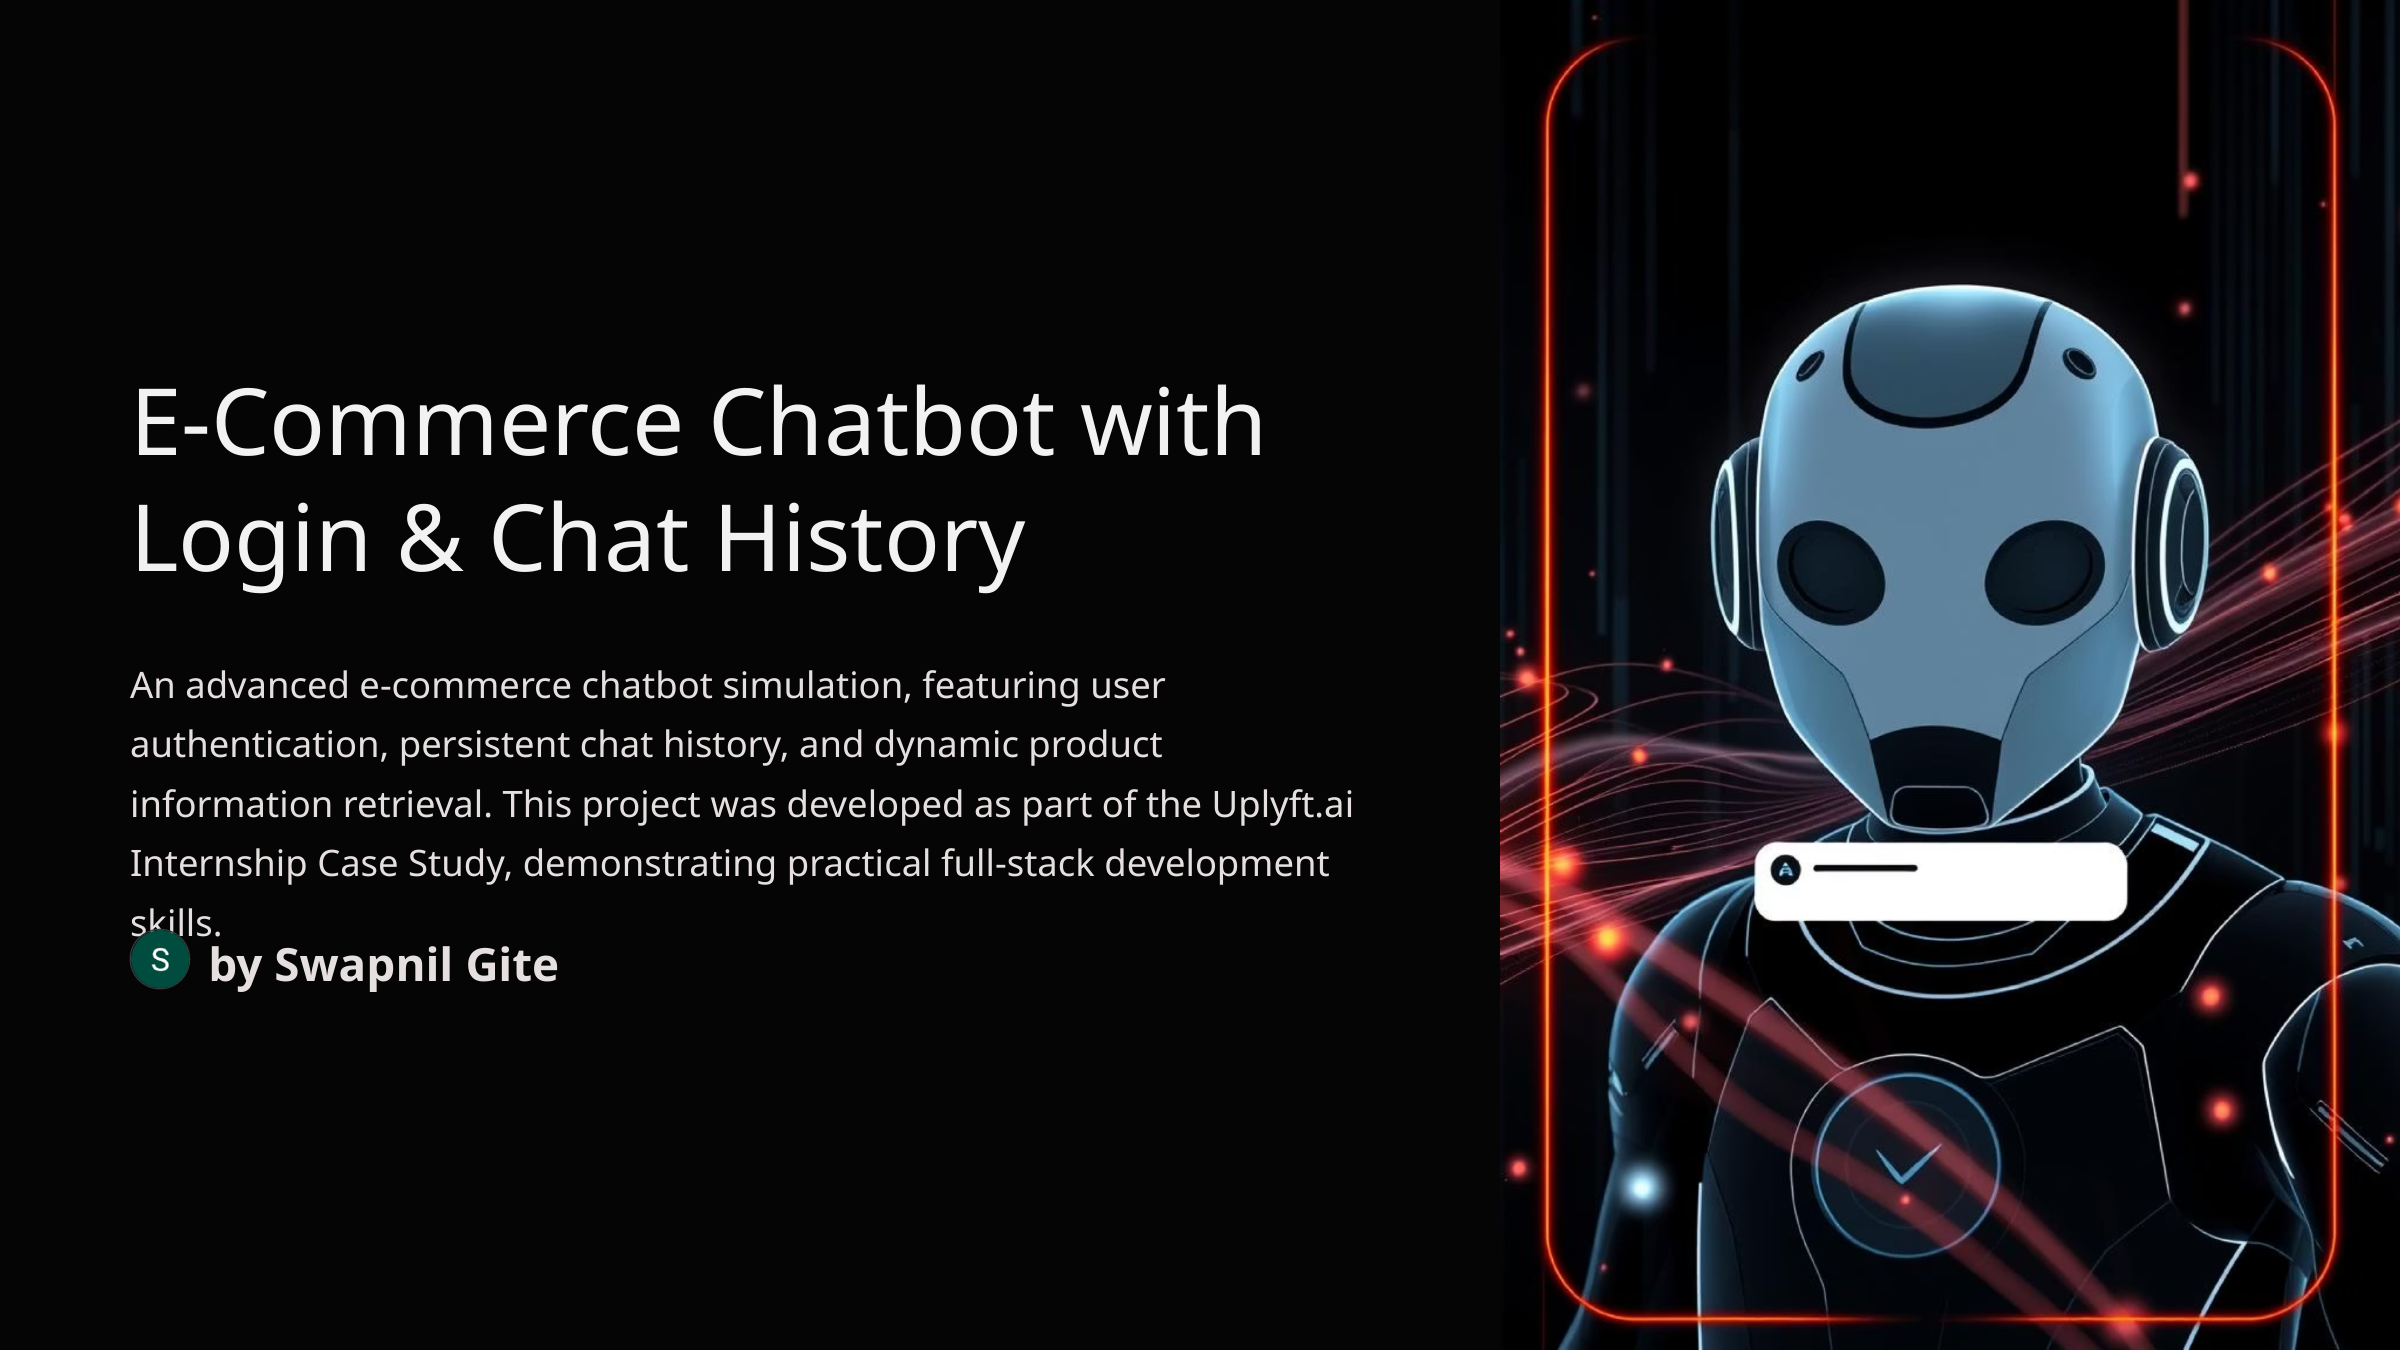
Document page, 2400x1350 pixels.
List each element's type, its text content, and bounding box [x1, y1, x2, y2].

text_box by Swapnil Gite [208, 926, 530, 992]
text_box E-Commerce Chatbot with Login & Chat History [130, 358, 1370, 591]
picture [1499, 0, 2400, 1350]
text_box An advanced e-commerce chatbot simulation, featuring user authentication, persistent chat history, and dynamic product information retrieval. This project was developed as part of the Uplyft.ai Internship Case Study, demonstrating practical full-stack development skills. [130, 646, 1370, 885]
picture [131, 930, 189, 988]
